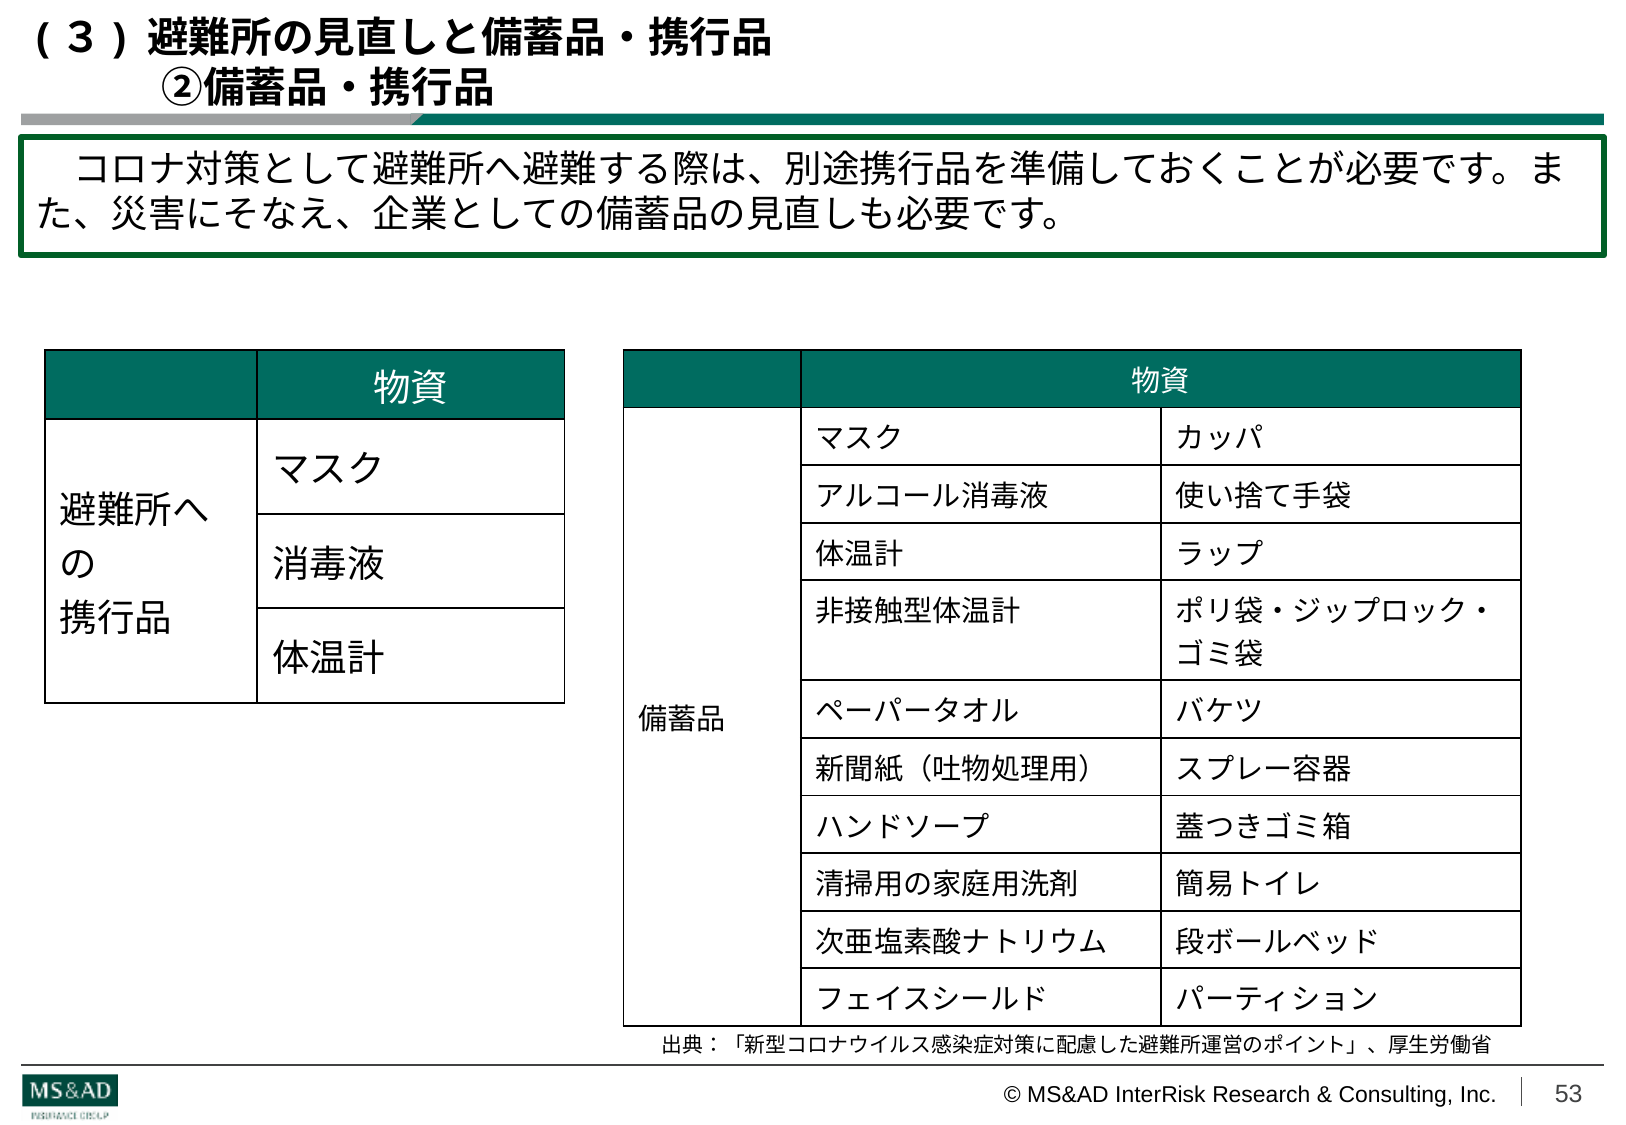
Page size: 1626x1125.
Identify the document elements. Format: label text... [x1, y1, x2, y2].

table_cell カッパ [1162, 408, 1520, 464]
table_cell 非接触型体温計 [802, 581, 1160, 679]
table_cell ペーパータオル [802, 681, 1160, 737]
text_box 53 [1539, 1070, 1616, 1118]
table_cell ラップ [1162, 524, 1520, 579]
picture [21, 1073, 118, 1121]
table_cell 清掃用の家庭用洗剤 [802, 854, 1160, 910]
table_header 物資 [802, 351, 1520, 407]
table_cell アルコール消毒液 [802, 466, 1160, 522]
table_cell バケツ [1162, 681, 1520, 737]
table_cell 体温計 [258, 609, 564, 702]
table_cell 蓋つきゴミ箱 [1162, 796, 1520, 852]
table_cell ハンドソープ [802, 796, 1160, 852]
table_cell 段ボールベッド [1162, 912, 1520, 967]
table_cell ポリ袋・ジップロック・ゴミ袋 [1162, 581, 1520, 679]
title (３) 避難所の見直しと備蓄品・携行品 ②備蓄品・携行品 [21, 19, 1604, 114]
text_box 出典：「新型コロナウイルス感染症対策に配慮した避難所運営のポイント」、厚生労働省 [647, 1024, 1604, 1065]
table_cell スプレー容器 [1162, 739, 1520, 795]
table_header 物資 [258, 351, 564, 418]
table_cell 次亜塩素酸ナトリウム [802, 912, 1160, 967]
table_cell 備蓄品 [624, 408, 800, 1025]
text_box コロナ対策として避難所へ避難する際は、別途携行品を準備しておくことが必要です。また、災害にそなえ、企業としての備蓄品の見直しも必要です。 [19, 135, 1606, 257]
table_header [46, 351, 256, 418]
table_cell 体温計 [802, 524, 1160, 579]
table_cell パーティション [1162, 969, 1520, 1024]
table_header [624, 351, 800, 407]
table_cell 消毒液 [258, 515, 564, 607]
table_cell 簡易トイレ [1162, 854, 1520, 910]
table_cell マスク [258, 420, 564, 513]
table_cell 使い捨て手袋 [1162, 466, 1520, 522]
table_cell マスク [802, 408, 1160, 464]
table_cell 新聞紙（吐物処理用） [802, 739, 1160, 795]
table_cell フェイスシールド [802, 969, 1160, 1024]
table_cell 避難所への 携行品 [46, 420, 256, 702]
